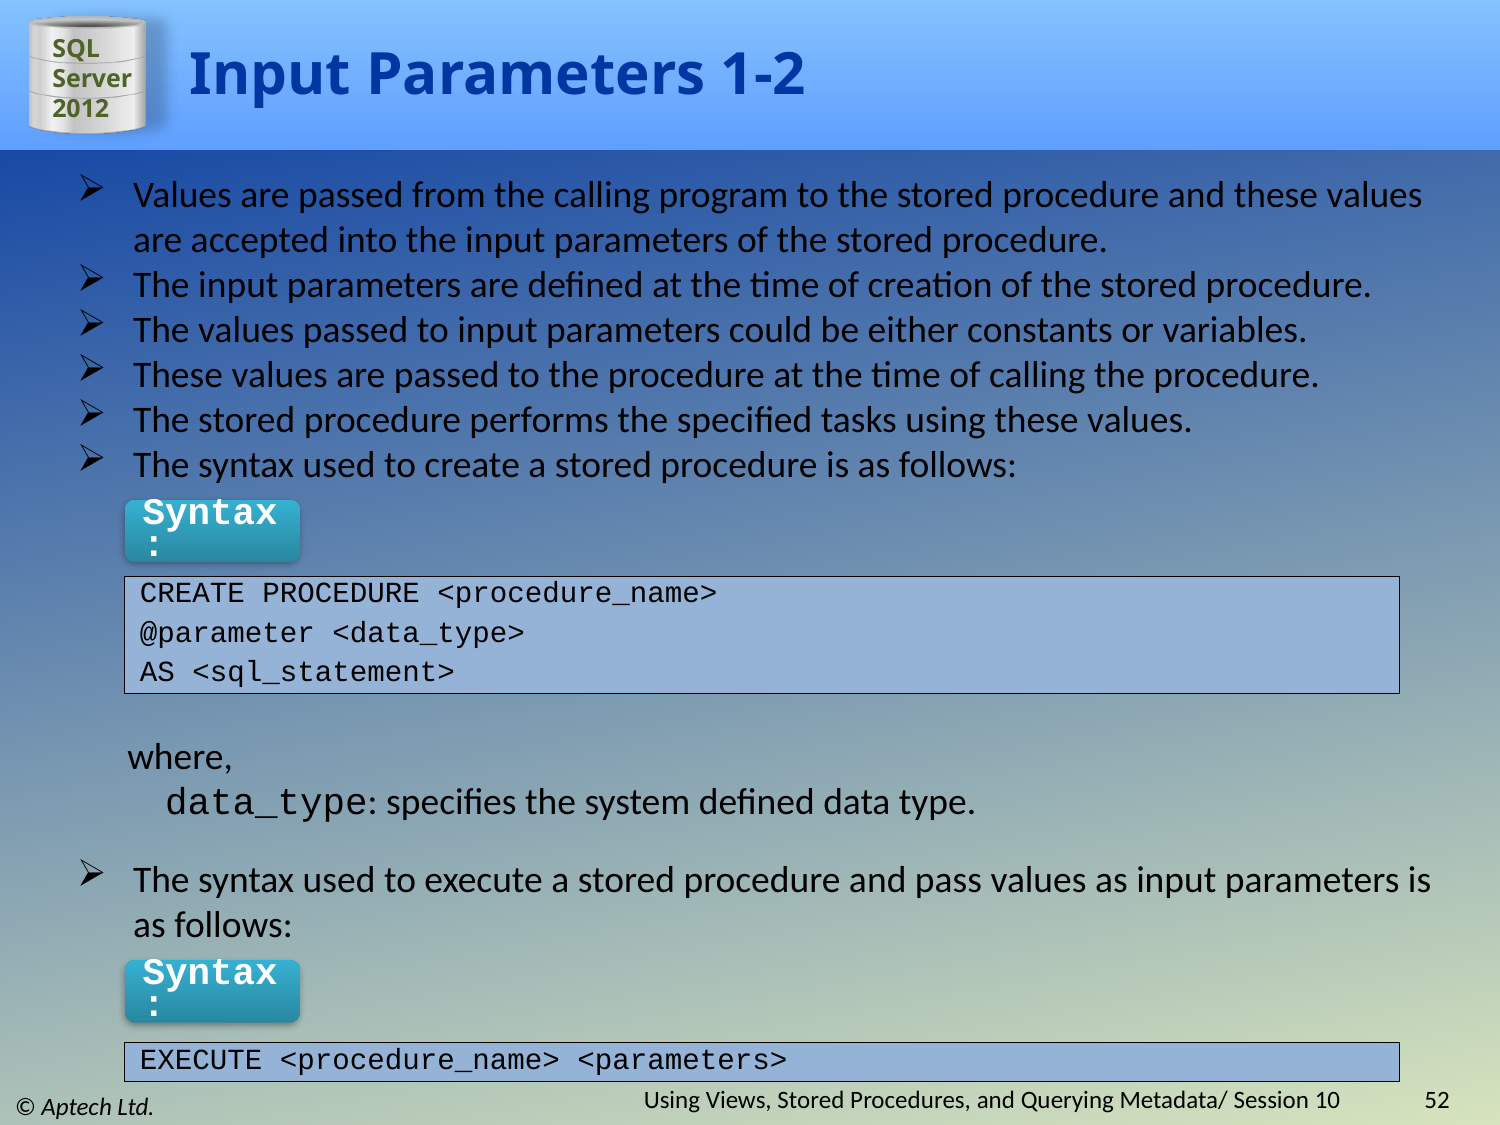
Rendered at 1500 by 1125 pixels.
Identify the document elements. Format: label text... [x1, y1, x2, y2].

text_box where, data_type: specifies the system defined data type. [112, 724, 1500, 830]
text_box EXECUTE <procedure_name> <parameters> [124, 1042, 1400, 1082]
text_box Syntax: [125, 499, 301, 563]
text_box Values are passed from the calling program to the stored procedure and these values are accepted into the input parameters of the stored procedure. The input parameters are defined at the time of creation of the stored procedure. The values passed to input parameters could be either constants or variables. These values are passed to the procedure at the time of calling the procedure. The stored procedure performs the specified tasks using these values. The syntax used to create a stored procedure is as follows: [62, 162, 1475, 493]
footer Using Views, Stored Procedures, and Querying Metadata/ Session 10 [375, 1084, 1363, 1113]
title Input Parameters 1-2 [174, 37, 1426, 106]
slide_number 52 [1363, 1084, 1465, 1113]
text_box The syntax used to execute a stored procedure and pass values as input parameters is as follows: [62, 847, 1475, 953]
picture [24, 0, 150, 150]
text_box Syntax: [125, 960, 301, 1023]
text_box CREATE PROCEDURE <procedure_name> @parameter <data_type> AS <sql_statement> [124, 576, 1400, 694]
